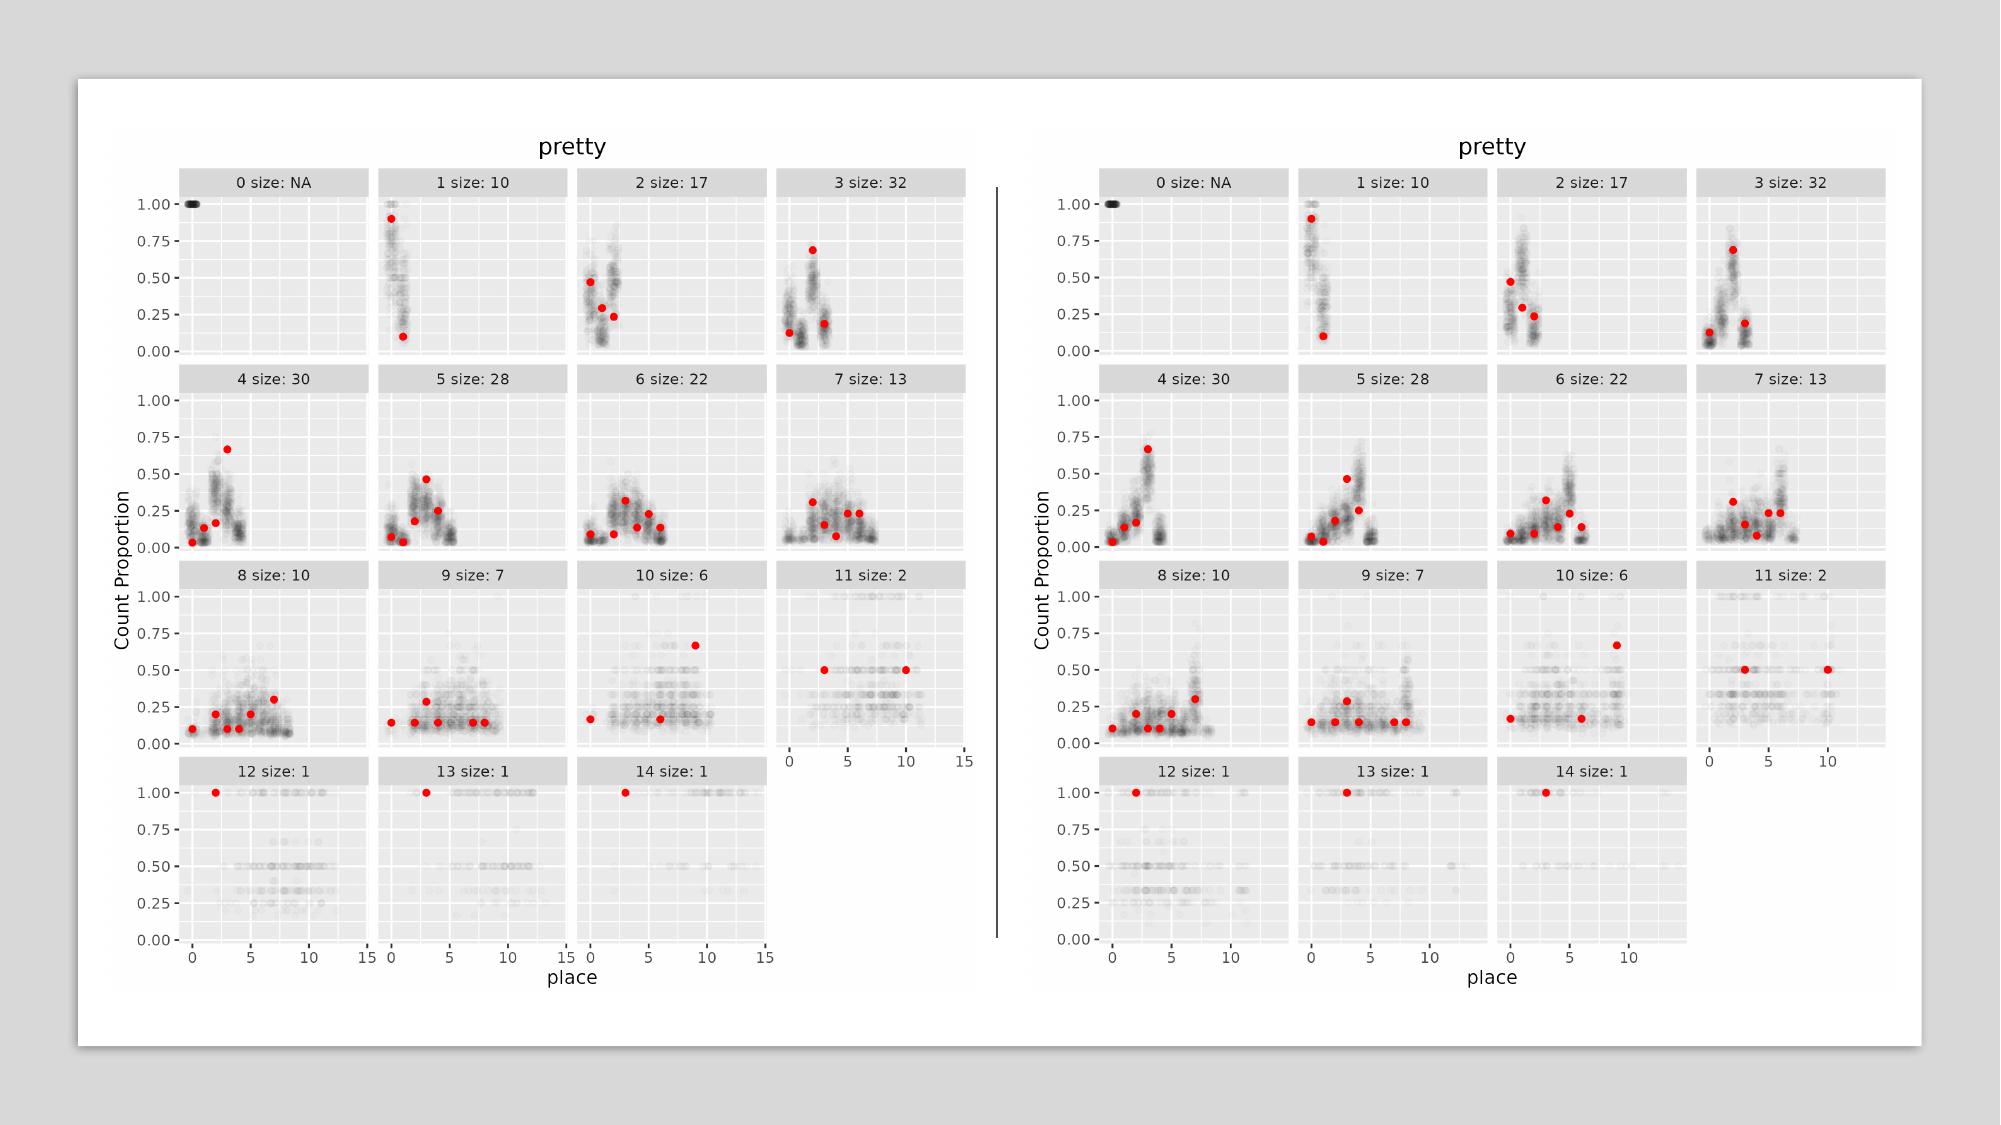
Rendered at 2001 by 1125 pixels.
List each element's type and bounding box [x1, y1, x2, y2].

list [104, 127, 975, 998]
picture [1025, 127, 1895, 998]
text_box [77, 77, 1923, 1048]
text_box [0, 0, 2000, 1125]
